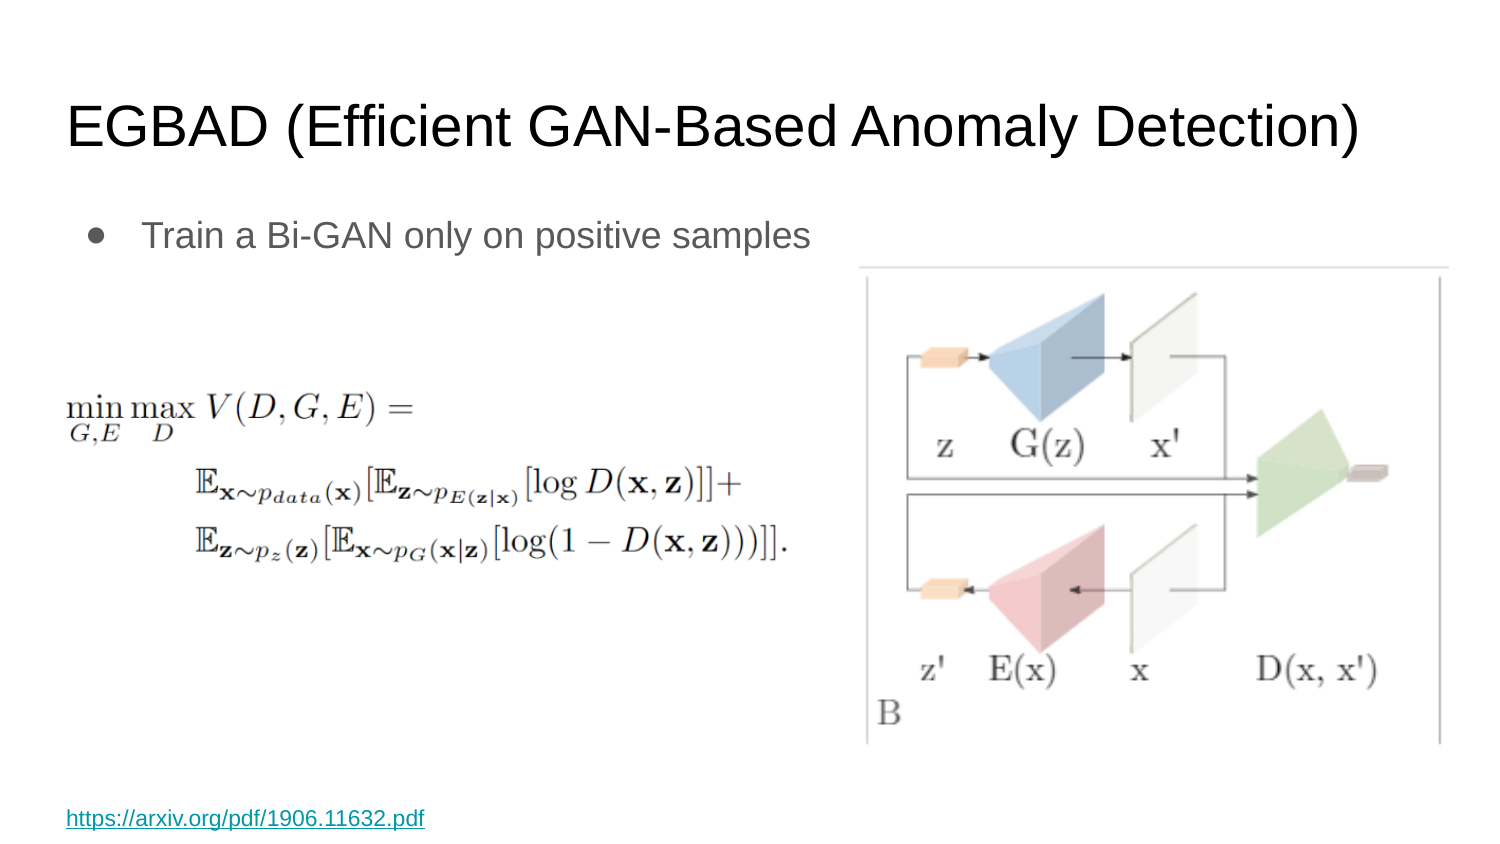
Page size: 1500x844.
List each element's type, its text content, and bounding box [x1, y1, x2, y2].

list Train a Bi-GAN only on positive samples https://arxiv.org/pdf/1906.11632.pdf [51, 189, 1449, 750]
title EGBAD (Efficient GAN-Based Anomaly Detection) [51, 72, 1449, 167]
picture [859, 263, 1450, 750]
picture [50, 383, 795, 574]
